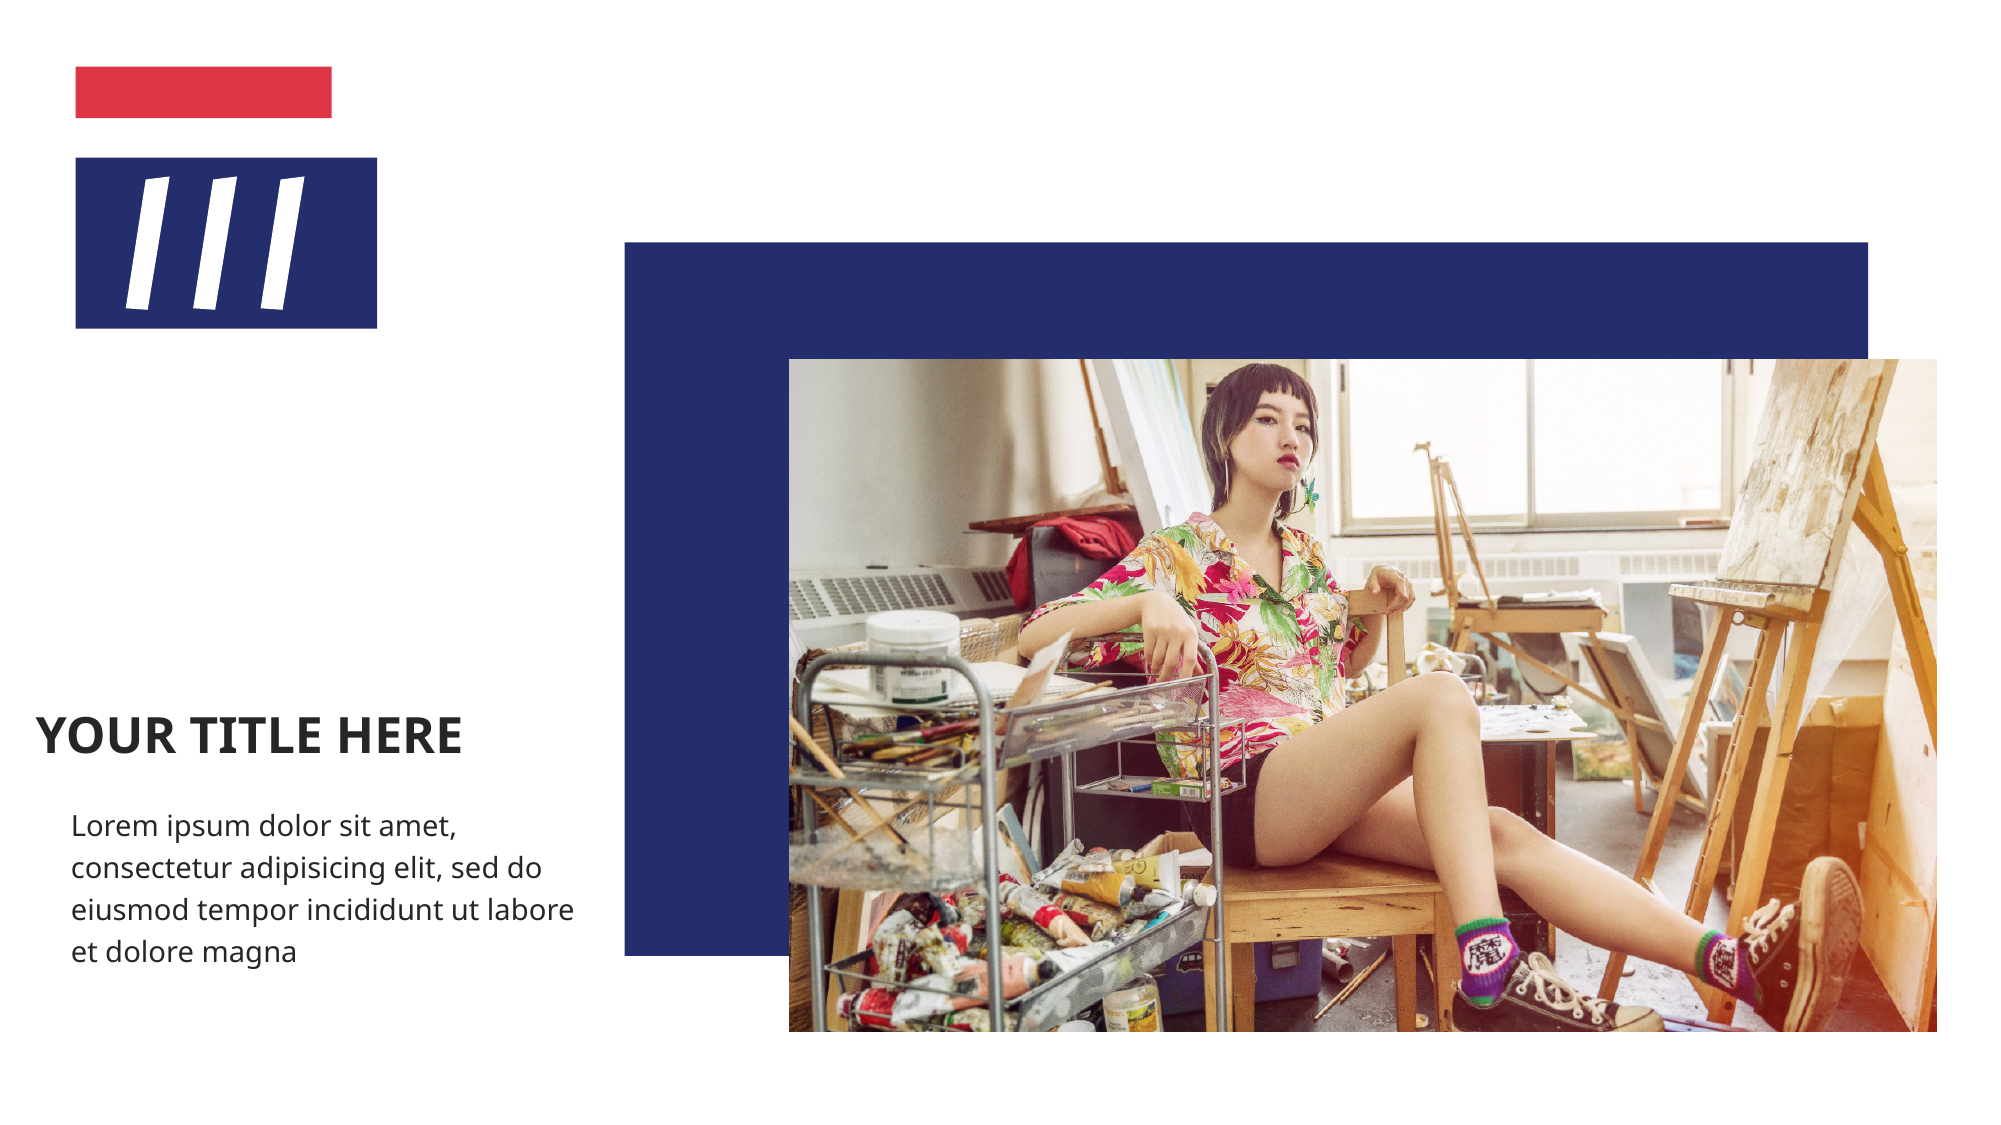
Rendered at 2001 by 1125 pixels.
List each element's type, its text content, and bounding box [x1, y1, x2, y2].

picture [789, 359, 1937, 1033]
text_box [124, 175, 171, 311]
text_box YOUR TITLE HERE [20, 695, 478, 771]
text_box [75, 157, 378, 330]
text_box [259, 175, 306, 311]
text_box [75, 66, 333, 119]
text_box [624, 241, 1869, 957]
text_box [191, 175, 239, 311]
text_box Lorem ipsum dolor sit amet, consectetur adipisicing elit, sed do eiusmod tempor incididunt ut labore et dolore magna [56, 793, 608, 976]
